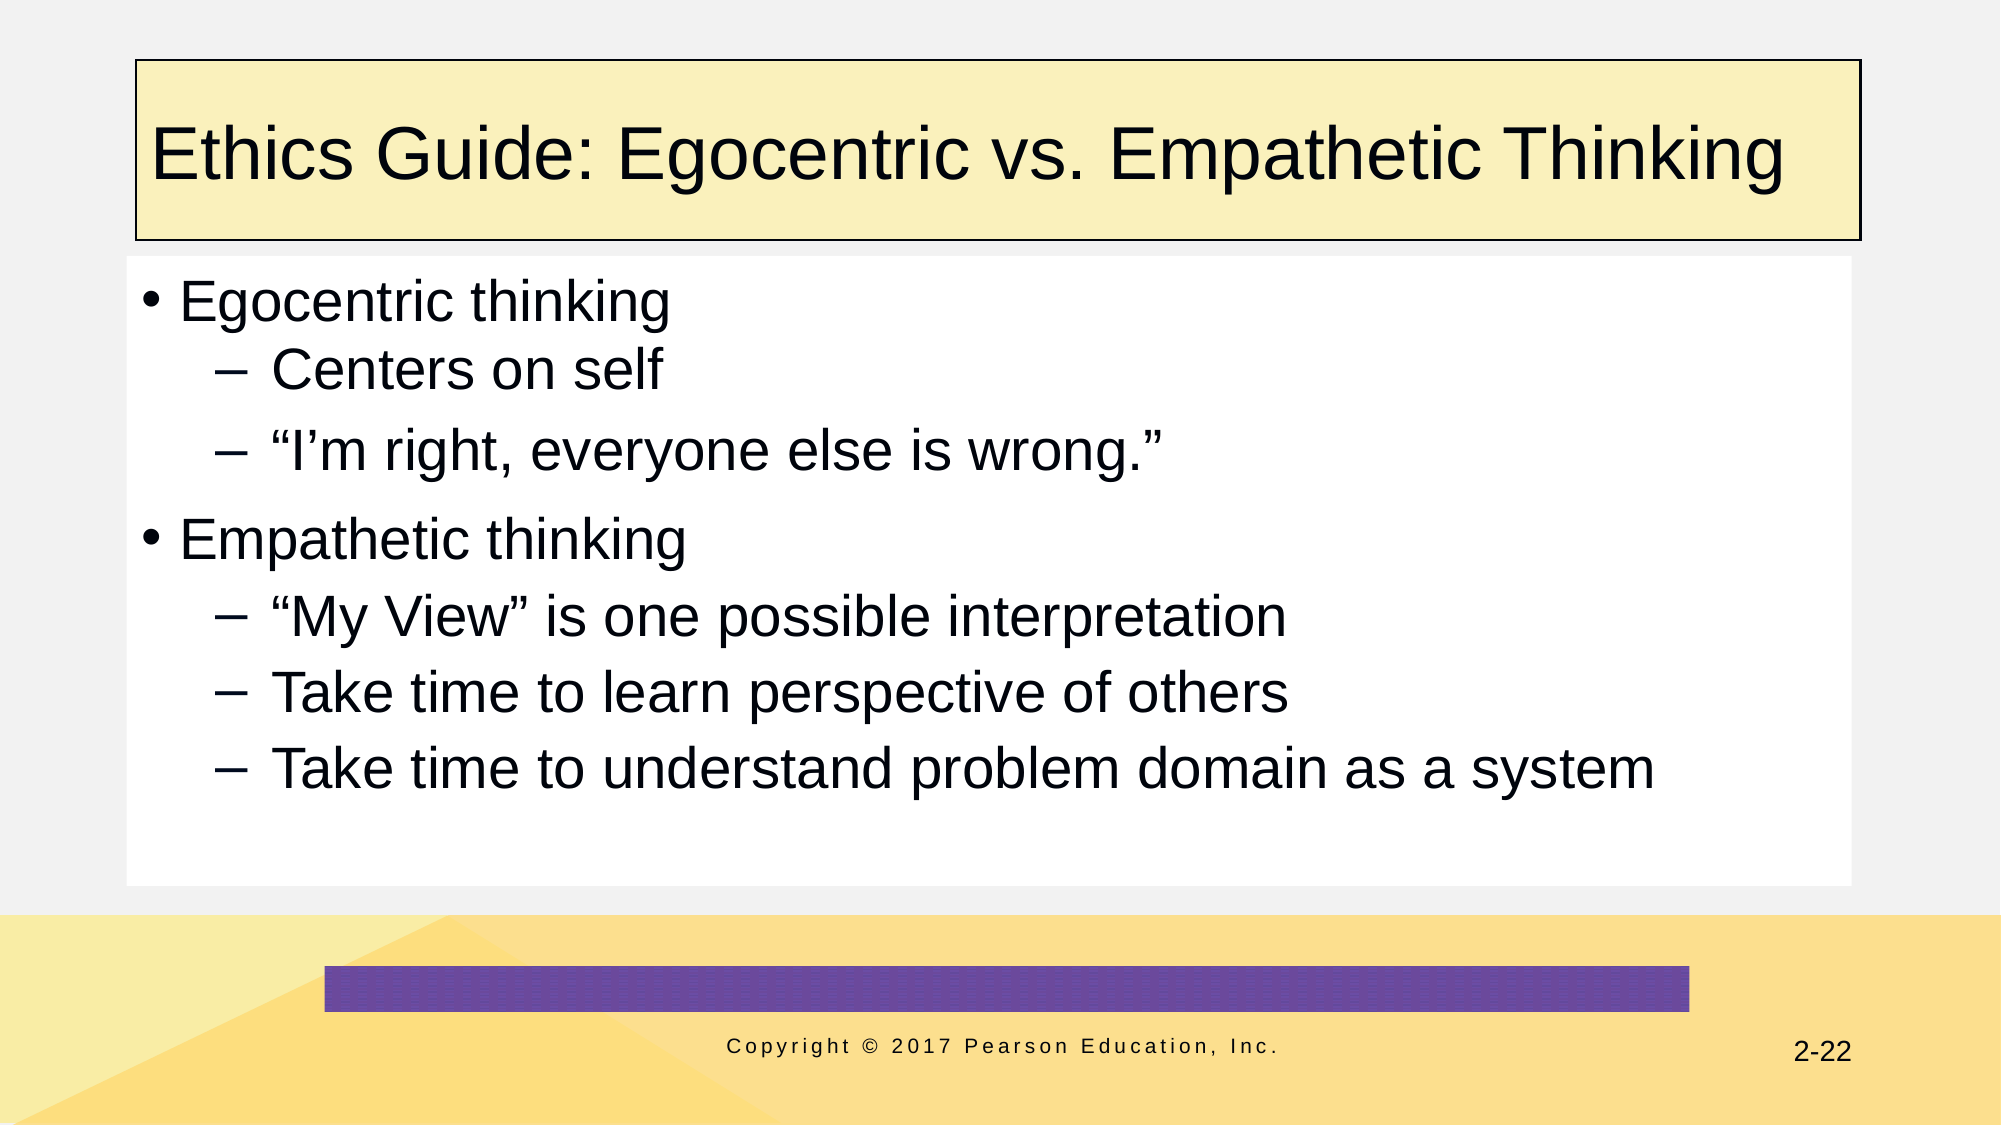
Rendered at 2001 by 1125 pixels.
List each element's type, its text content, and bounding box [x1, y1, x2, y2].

footer Copyright © 2017 Pearson Education, Inc. [326, 1025, 1677, 1075]
title Ethics Guide: Egocentric vs. Empathetic Thinking [135, 59, 1862, 241]
list Egocentric thinking Centers on self “I’m right, everyone else is wrong.” Empathetic thinking “My View” is one possible interpretation Take time to learn perspective of others Take time to understand problem domain as a system [126, 255, 1852, 886]
